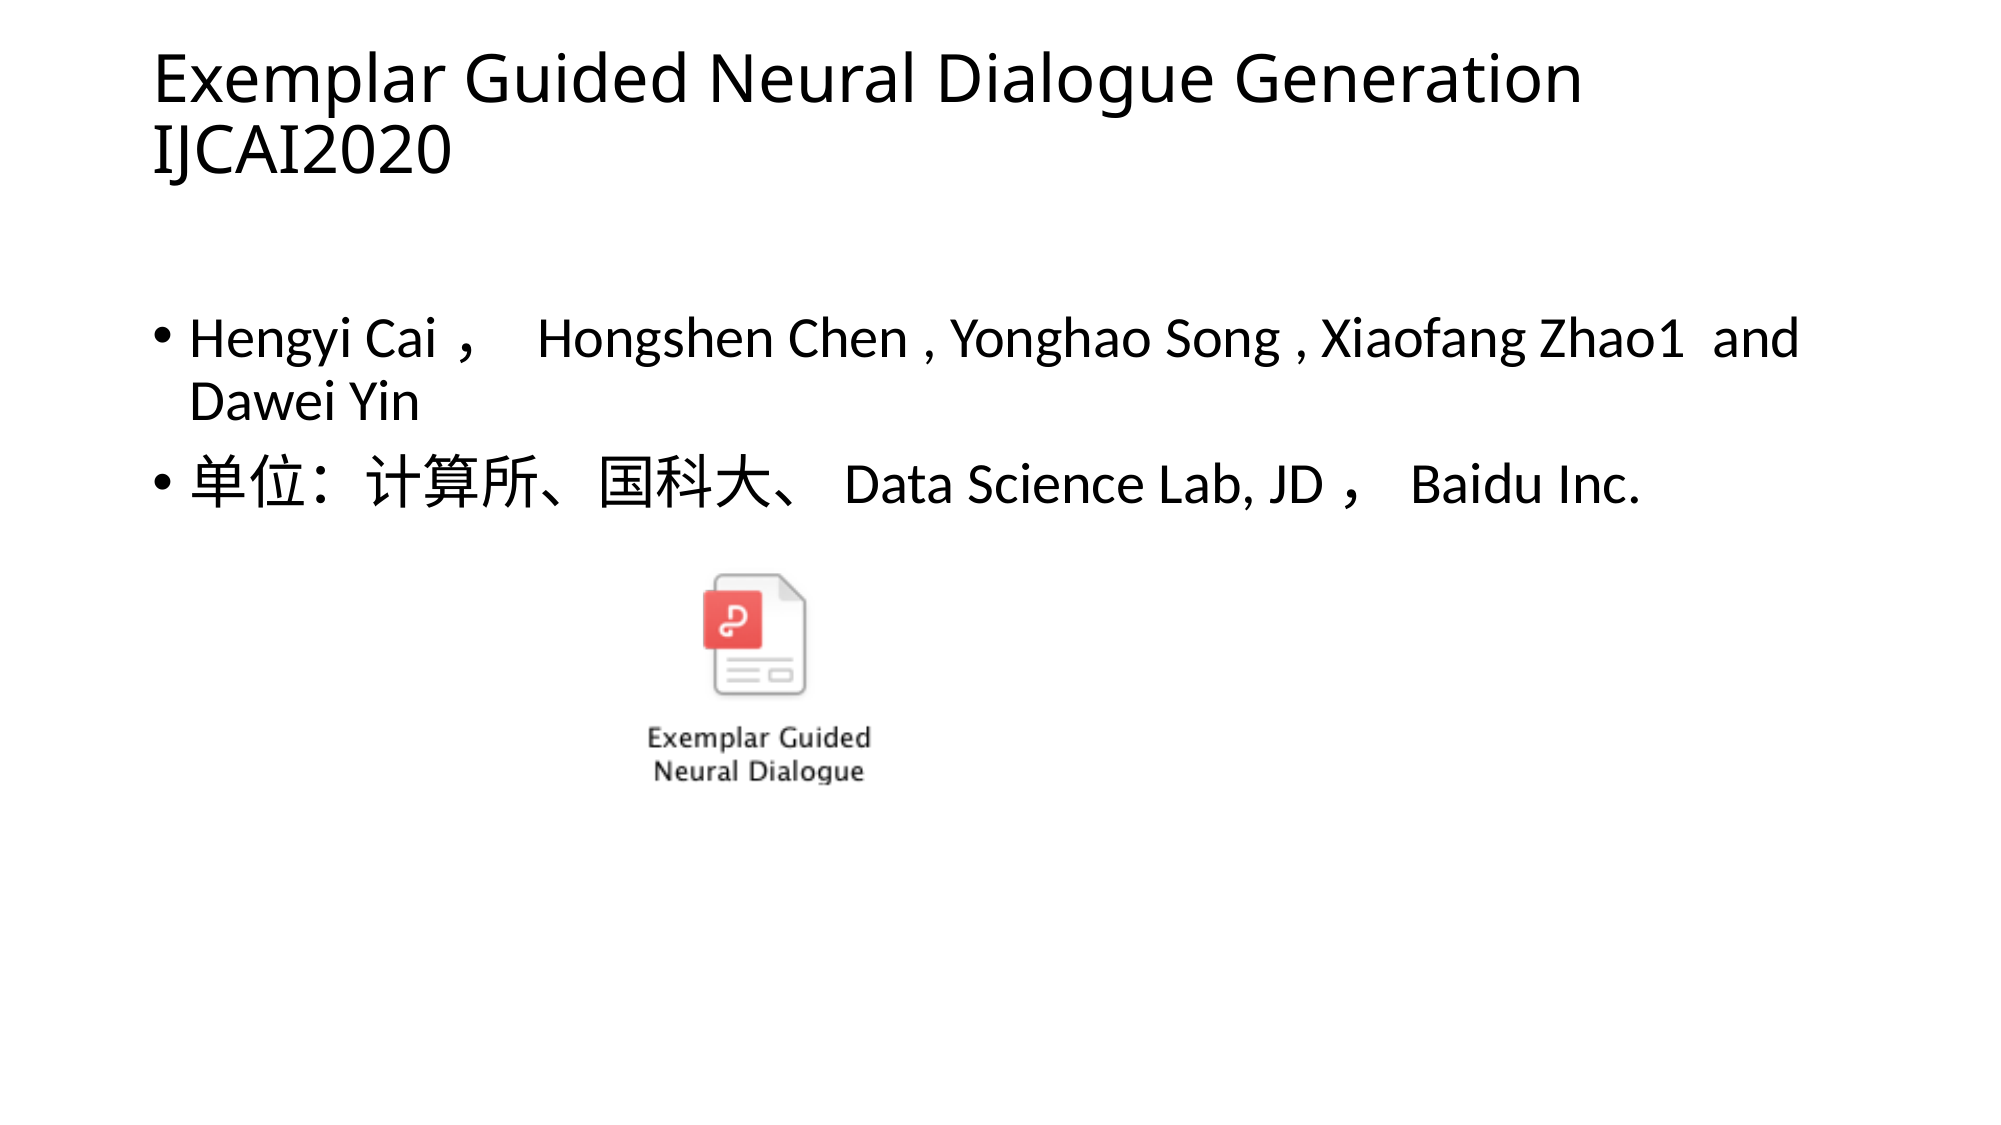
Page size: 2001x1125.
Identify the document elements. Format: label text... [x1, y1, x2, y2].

title Exemplar Guided Neural Dialogue Generation IJCAI2020 [137, 7, 1863, 226]
list Hengyi Cai， Hongshen Chen , Yonghao Song , Xiaofang Zhao1 and Dawei Yin 单位：计算所、国科大、Data Science Lab, JD，Baidu Inc. [137, 299, 1863, 1014]
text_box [635, 547, 886, 798]
